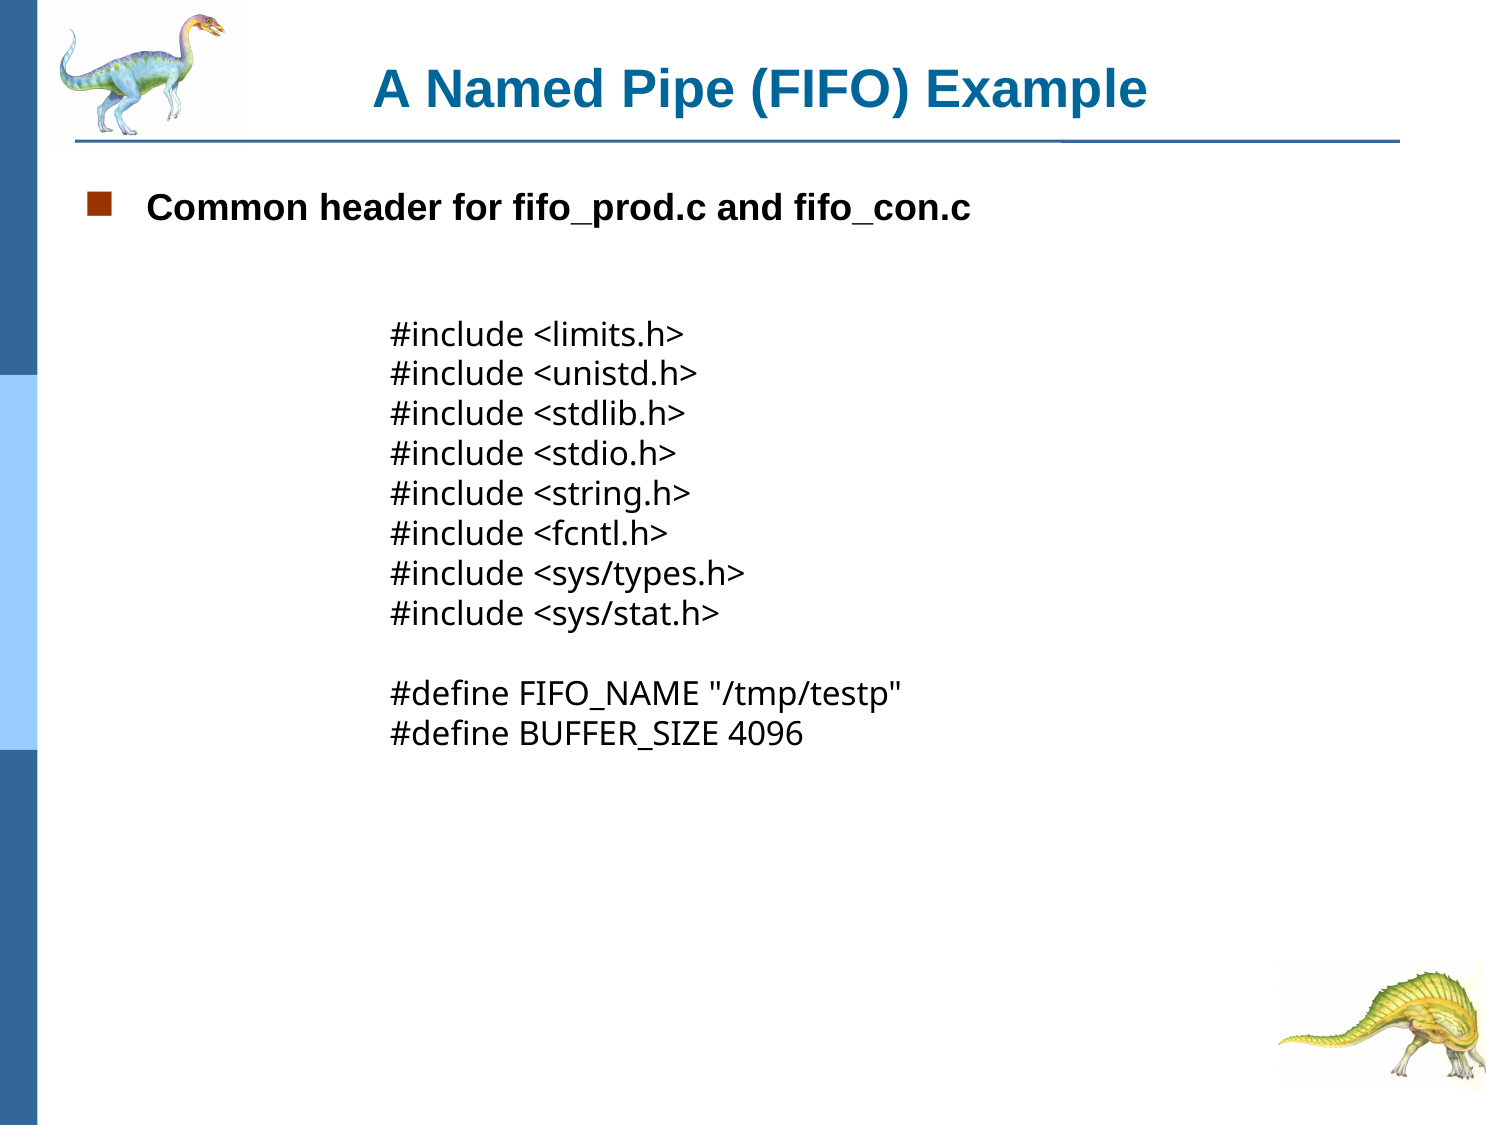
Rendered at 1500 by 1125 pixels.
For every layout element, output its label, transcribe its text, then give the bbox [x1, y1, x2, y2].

title A Named Pipe (FIFO) Example [75, 31, 1448, 126]
text_box Common header for fifo_prod.c and fifo_con.c [74, 175, 1399, 500]
picture [46, 0, 243, 149]
picture [1275, 959, 1486, 1090]
text_box #include <limits.h> #include <unistd.h> #include <stdlib.h> #include <stdio.h> #include <string.h> #include <fcntl.h> #include <sys/types.h> #include <sys/stat.h> #define FIFO_NAME "/tmp/testp" #define BUFFER_SIZE 4096 [374, 305, 1125, 760]
